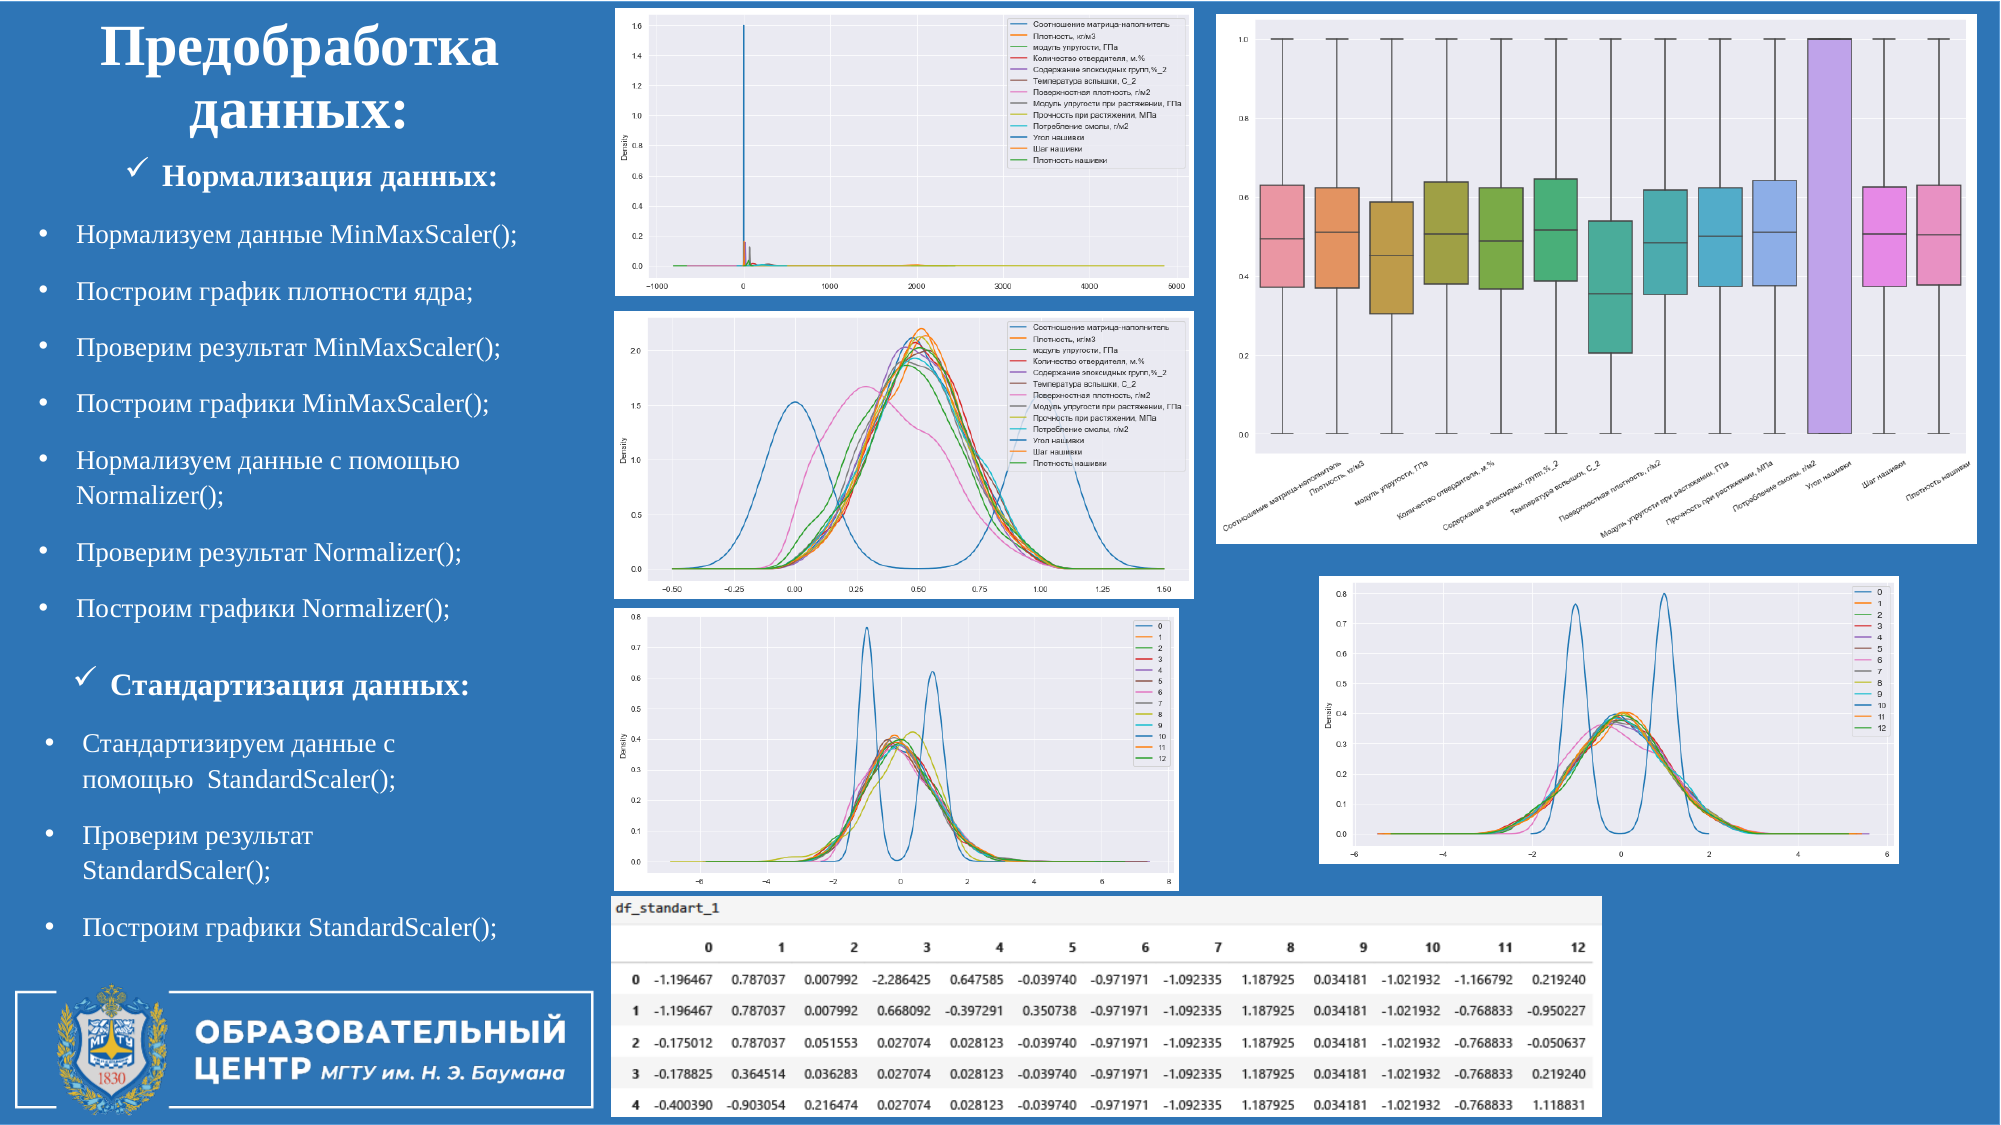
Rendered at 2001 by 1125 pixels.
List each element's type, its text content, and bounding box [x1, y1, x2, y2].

picture [614, 311, 1194, 599]
picture [1319, 576, 1899, 864]
picture [614, 608, 1179, 891]
text_box [23, 675, 585, 983]
text_box Предобработка данных: [23, 8, 577, 99]
picture [15, 983, 594, 1117]
text_box Нормализация данных: Нормализуем данные MinMaxScaler(); Построим график плотности ядра; Проверим результат MinMaxScaler(); Построим графики MinMaxScaler(); Нормализуем данные с помощью Normalizer(); Проверим результат Normalizer(); Построим графики Normalizer(); [23, 99, 600, 675]
picture [611, 896, 1602, 1117]
text_box [0, 1, 2000, 1125]
picture [615, 8, 1195, 296]
picture [1216, 14, 1977, 544]
